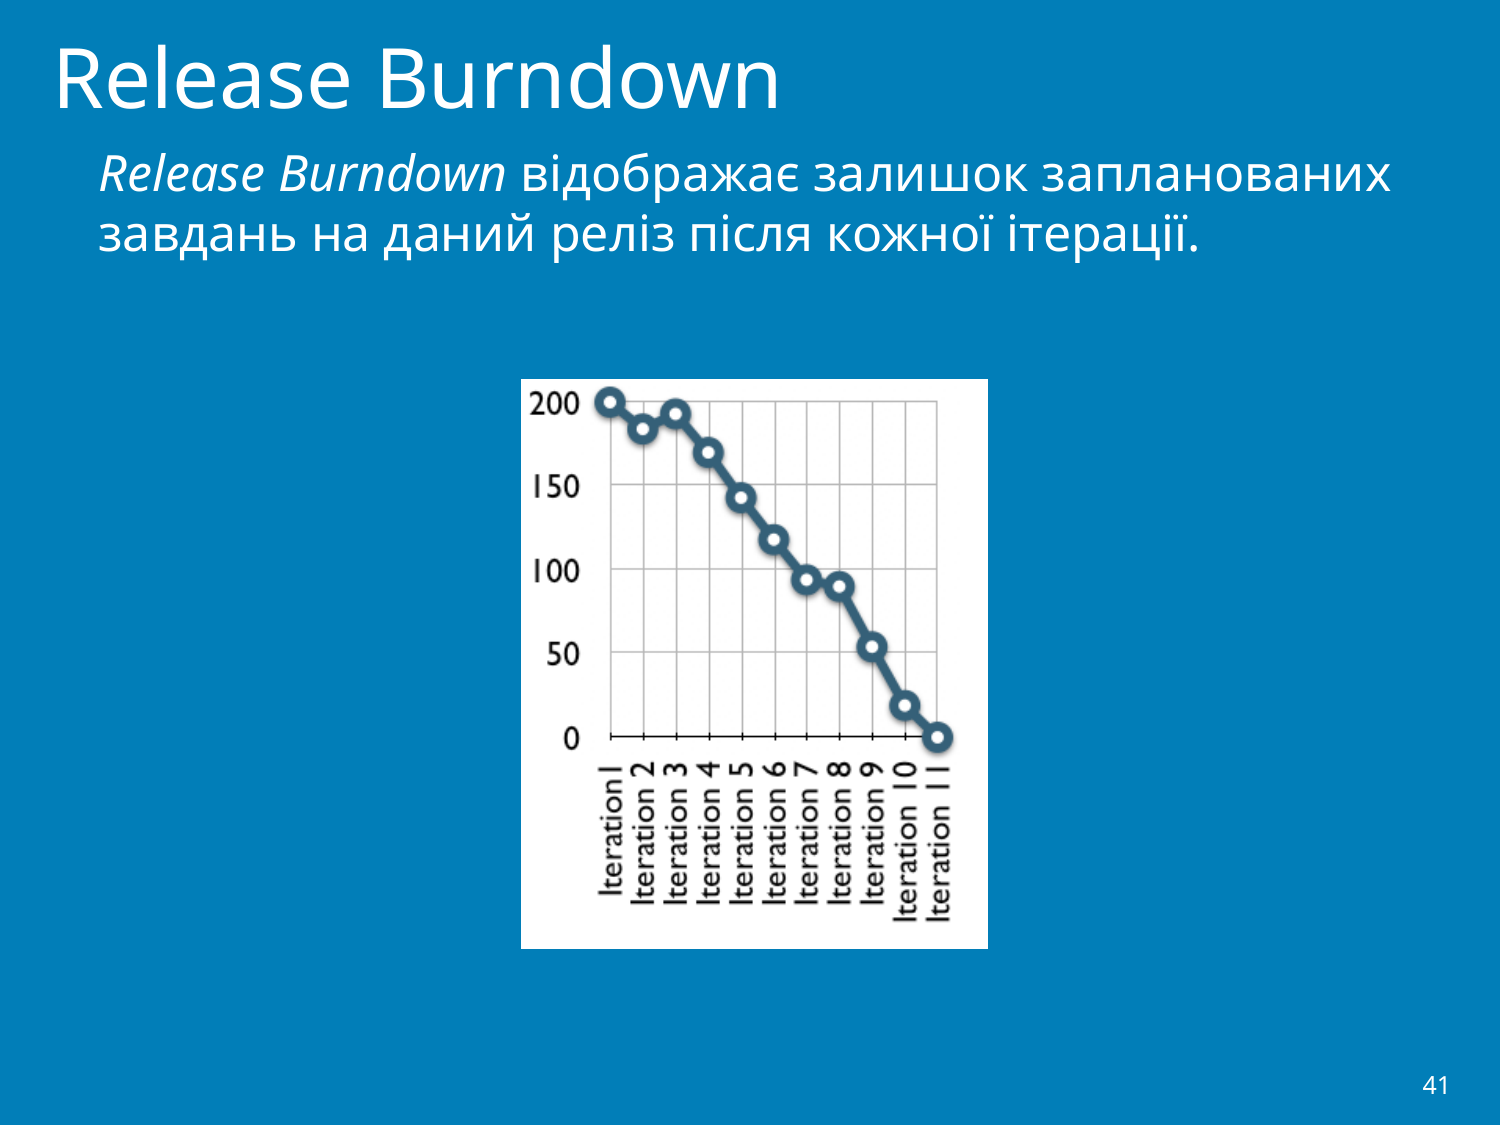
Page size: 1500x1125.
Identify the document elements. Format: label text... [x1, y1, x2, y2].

picture [522, 380, 987, 948]
text_box Release Burndown відображає залишок запланованих завдань на даний реліз після кожної ітерації. [83, 134, 1425, 270]
title Release Burndown [37, 0, 1388, 150]
slide_number 41 [1116, 1057, 1467, 1117]
